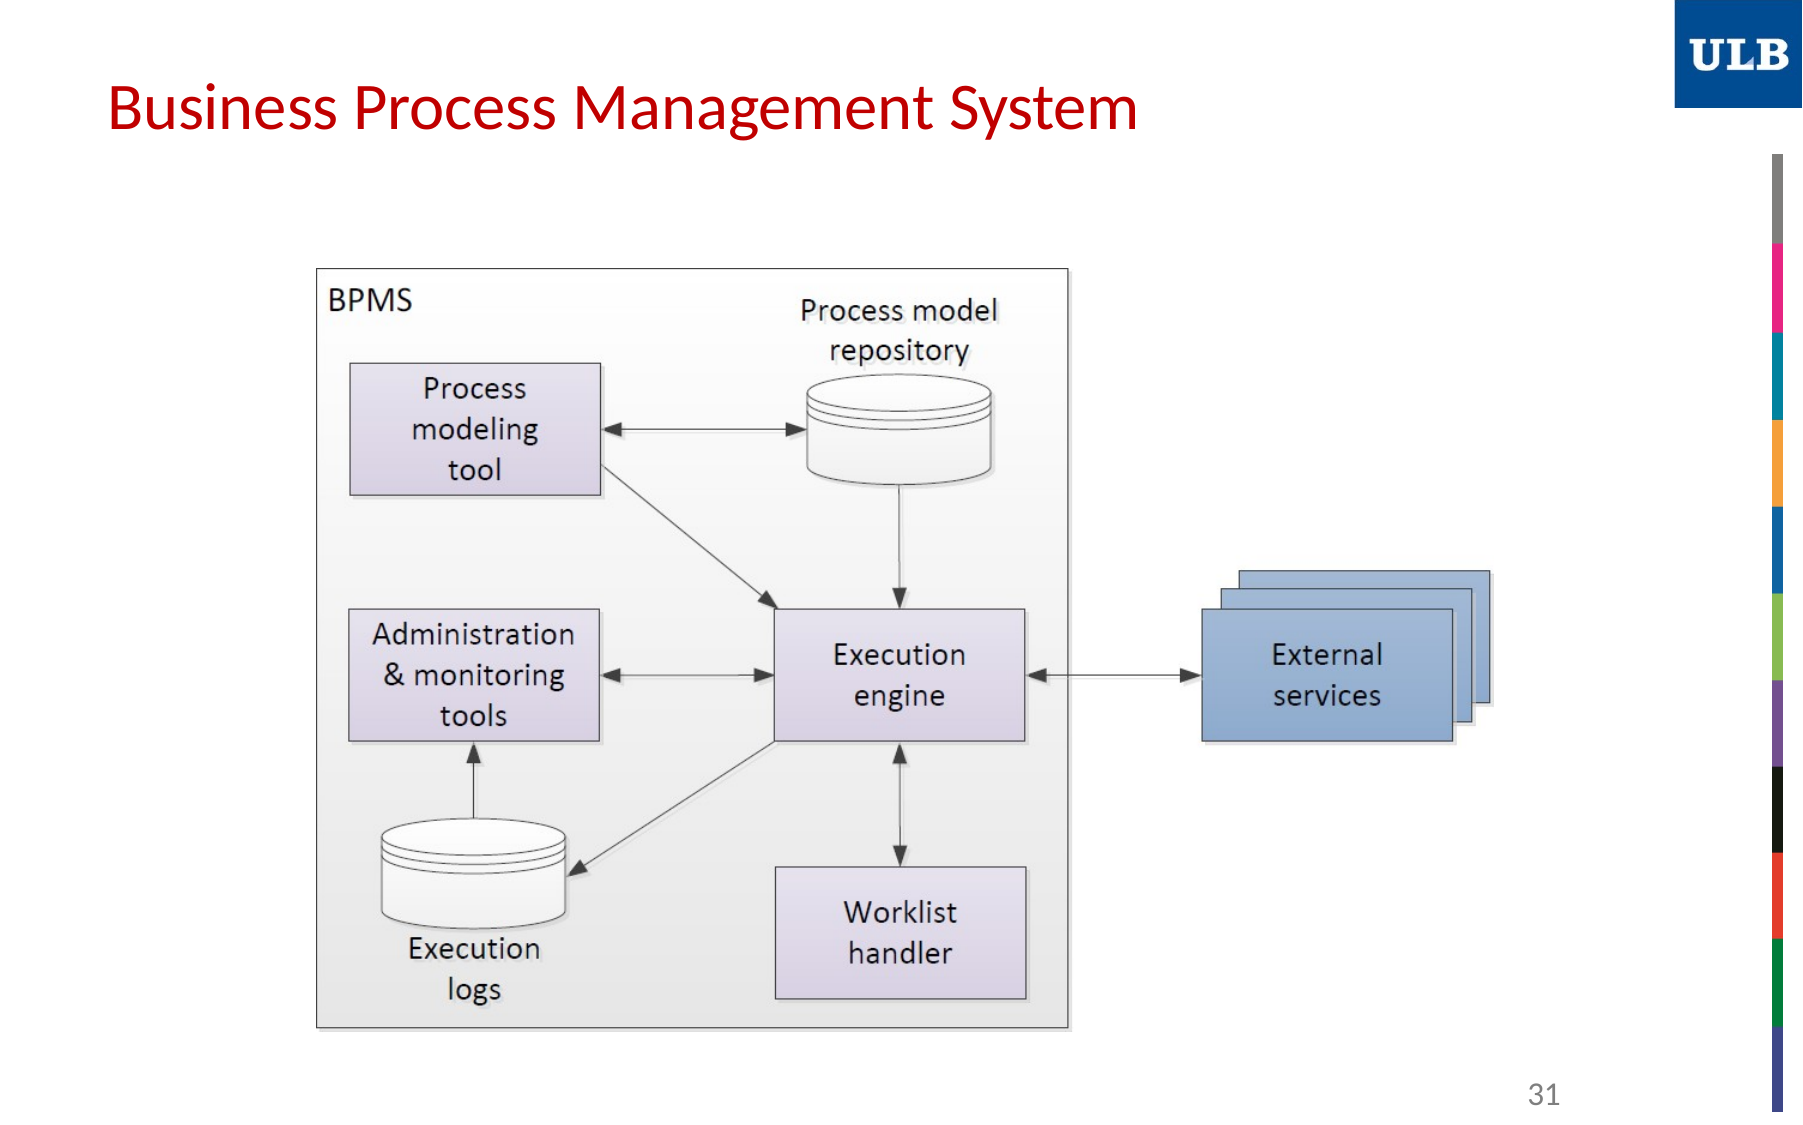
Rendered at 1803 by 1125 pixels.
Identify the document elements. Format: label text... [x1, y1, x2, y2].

title Business Process Management System [105, 61, 1150, 252]
picture [1772, 154, 1783, 333]
picture [315, 268, 1494, 1032]
picture [1772, 420, 1783, 1112]
slide_number 31 [1521, 1072, 1568, 1125]
picture [1674, 0, 1802, 108]
